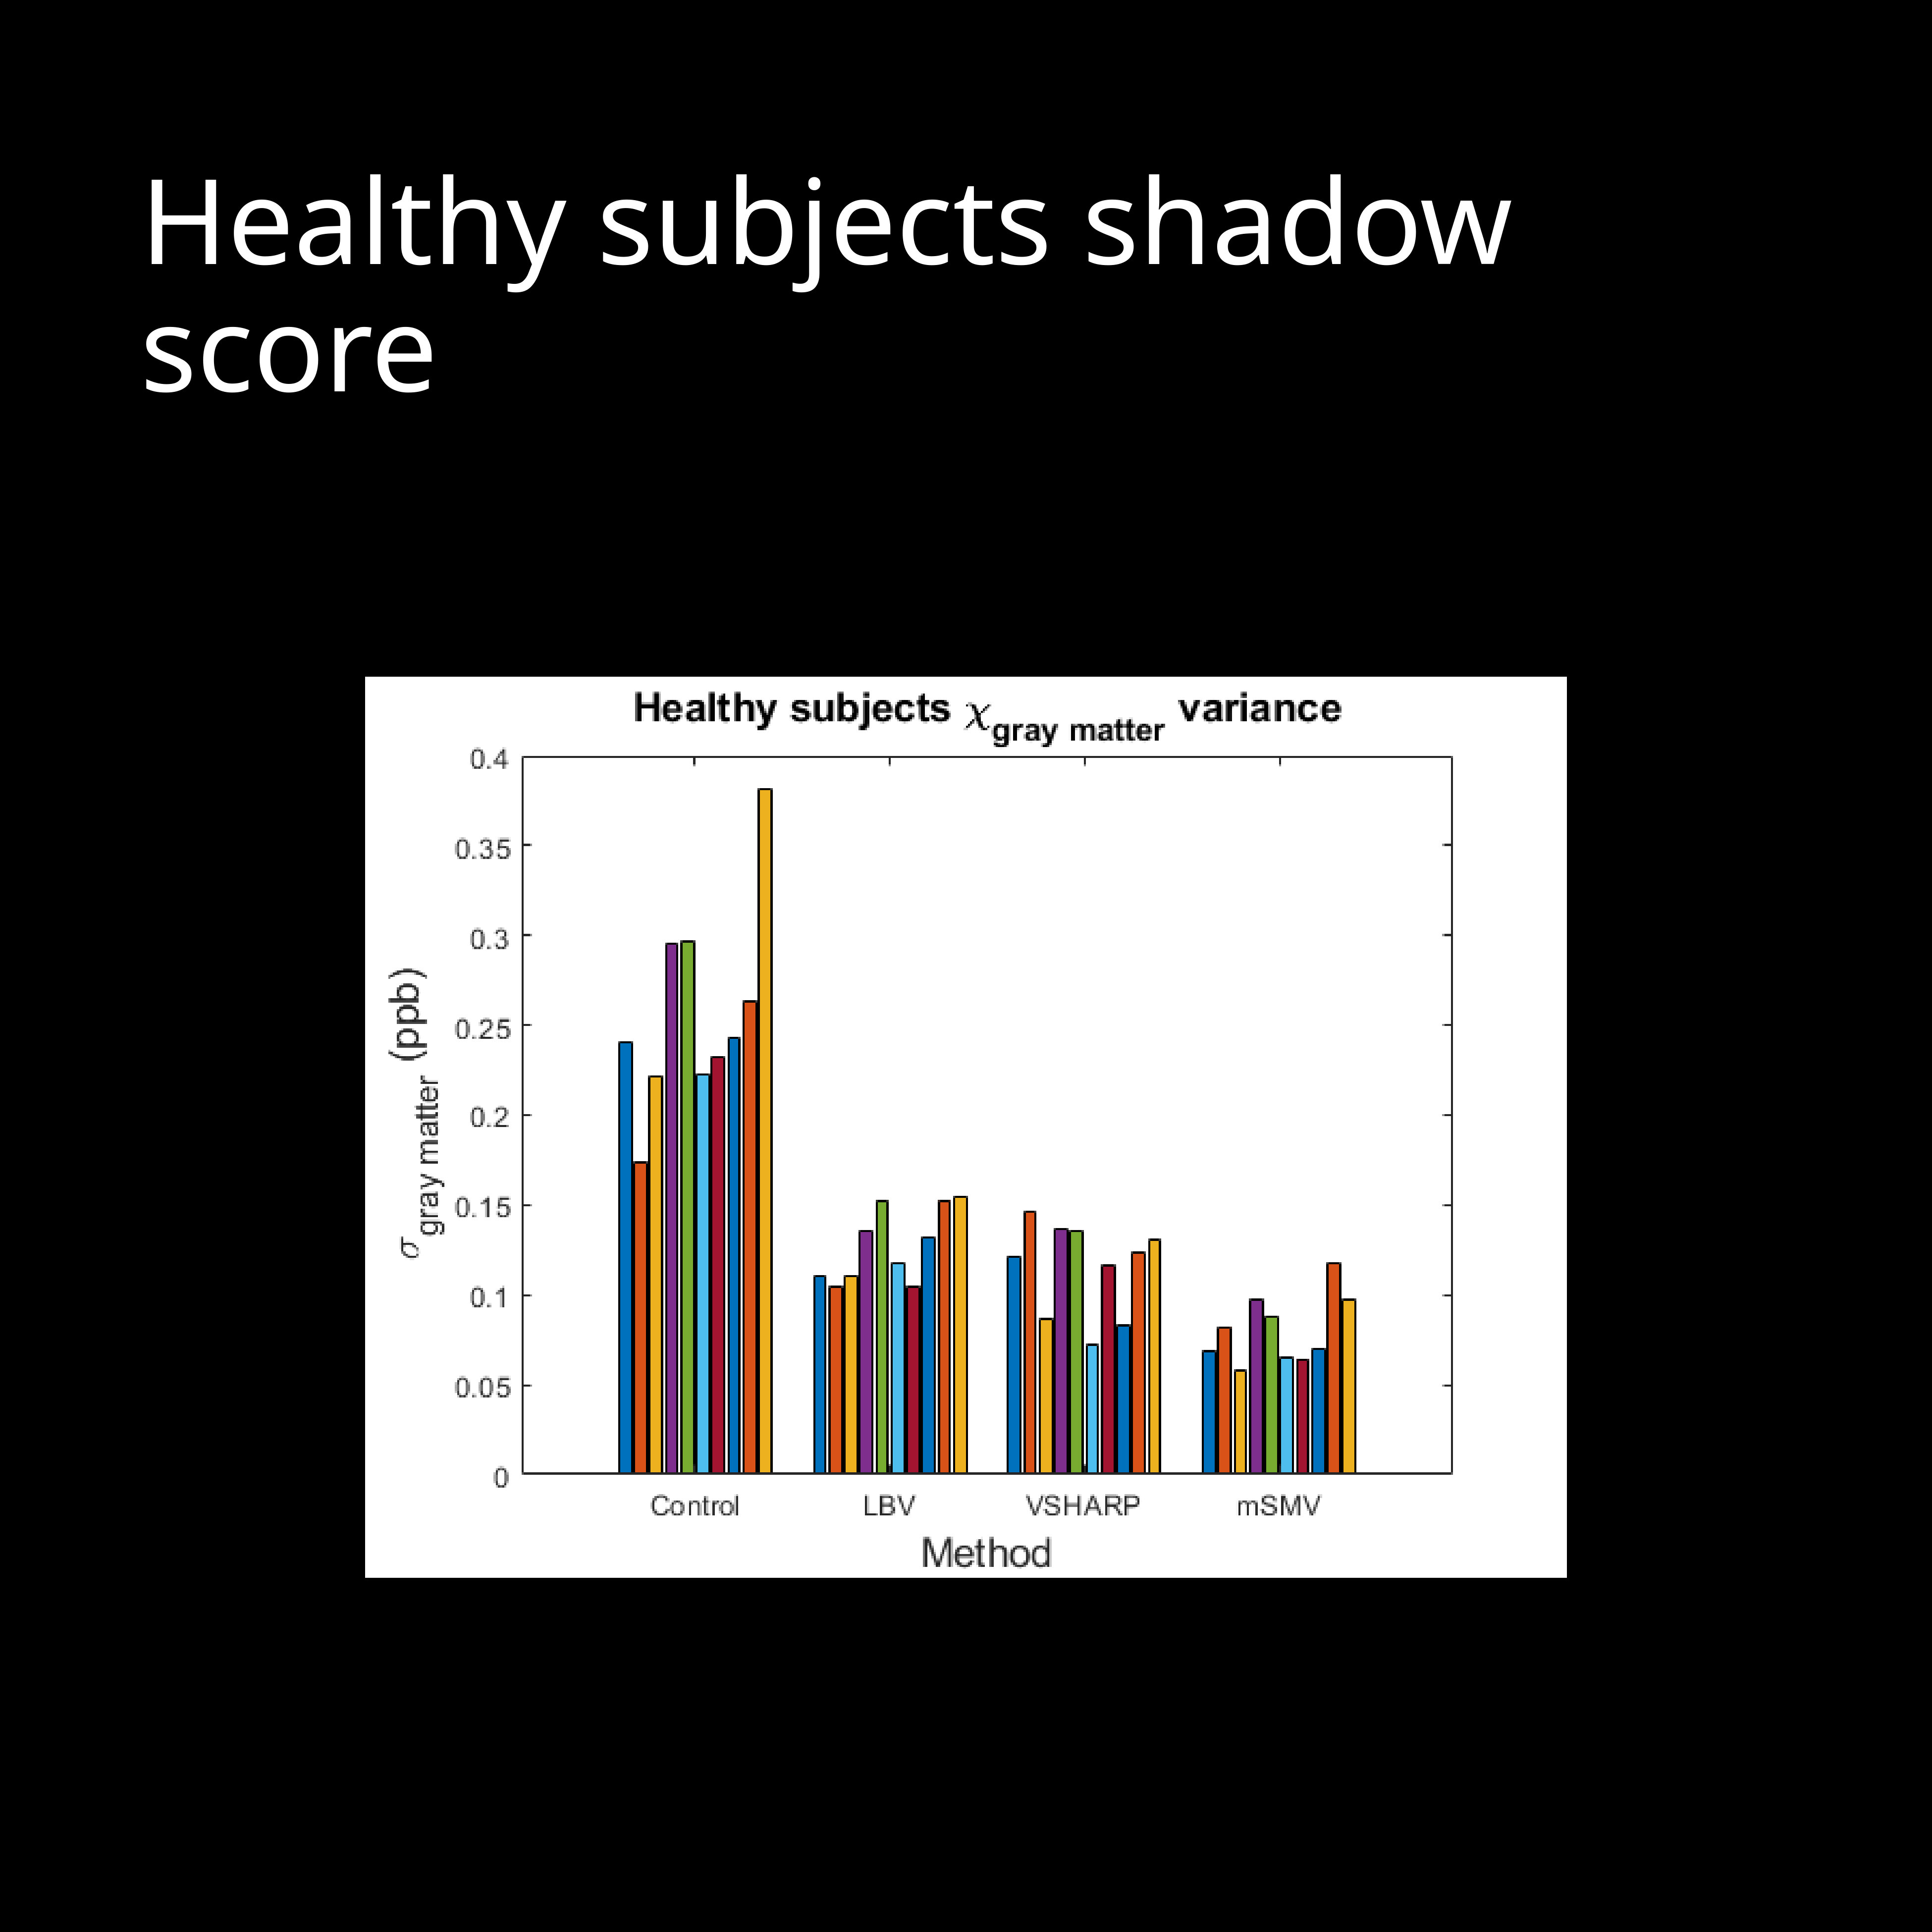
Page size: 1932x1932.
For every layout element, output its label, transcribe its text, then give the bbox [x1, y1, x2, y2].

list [365, 677, 1567, 1578]
title Healthy subjects shadow score [133, 103, 1799, 477]
